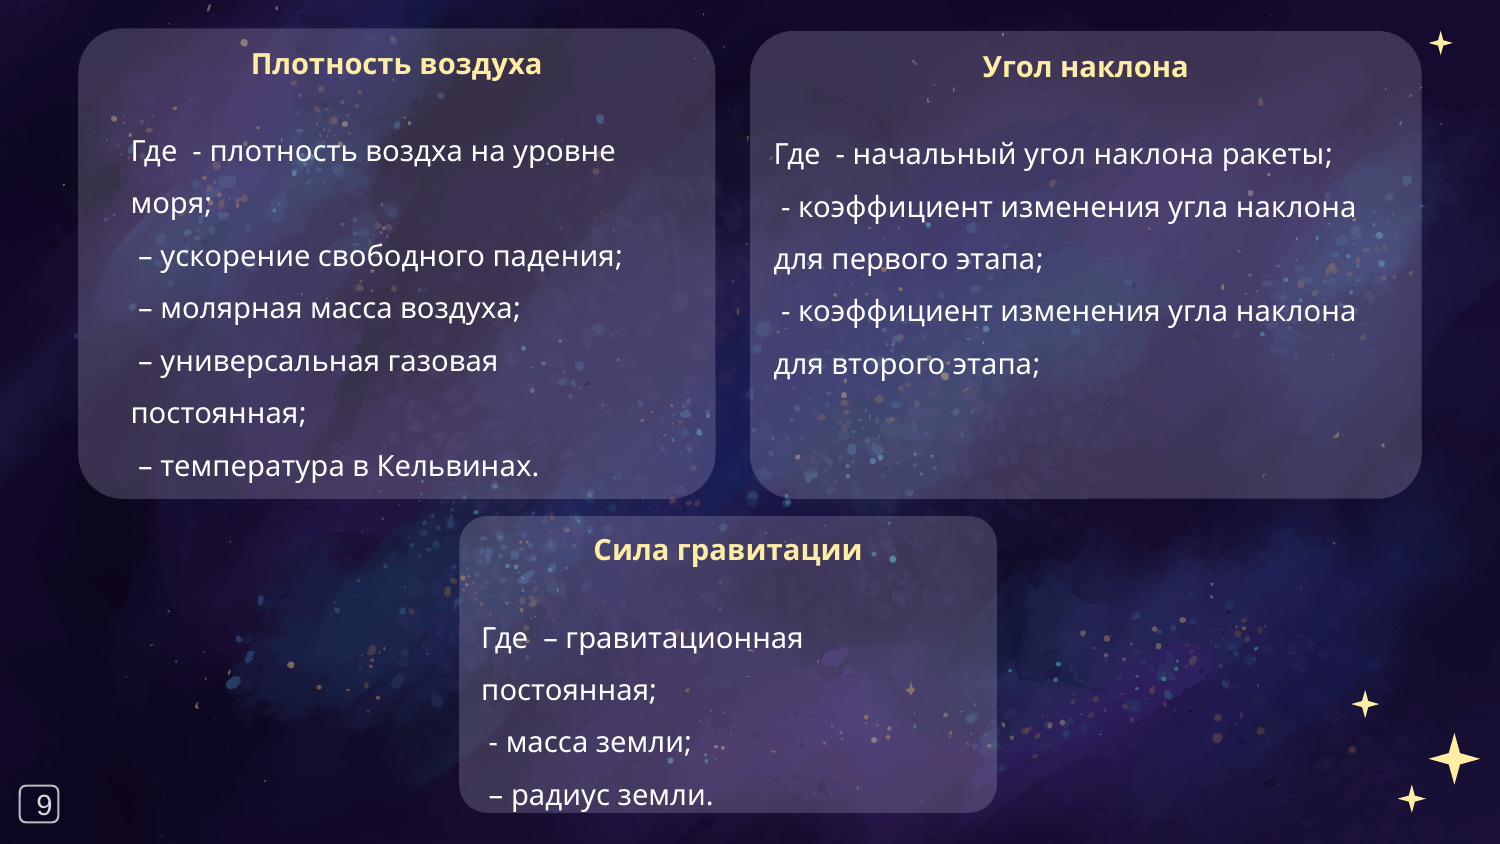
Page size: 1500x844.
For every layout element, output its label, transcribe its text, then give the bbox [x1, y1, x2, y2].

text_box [1350, 689, 1481, 813]
text_box 9 [17, 783, 61, 825]
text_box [749, 30, 1422, 499]
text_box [77, 28, 716, 500]
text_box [459, 515, 998, 813]
text_box [1428, 30, 1453, 56]
